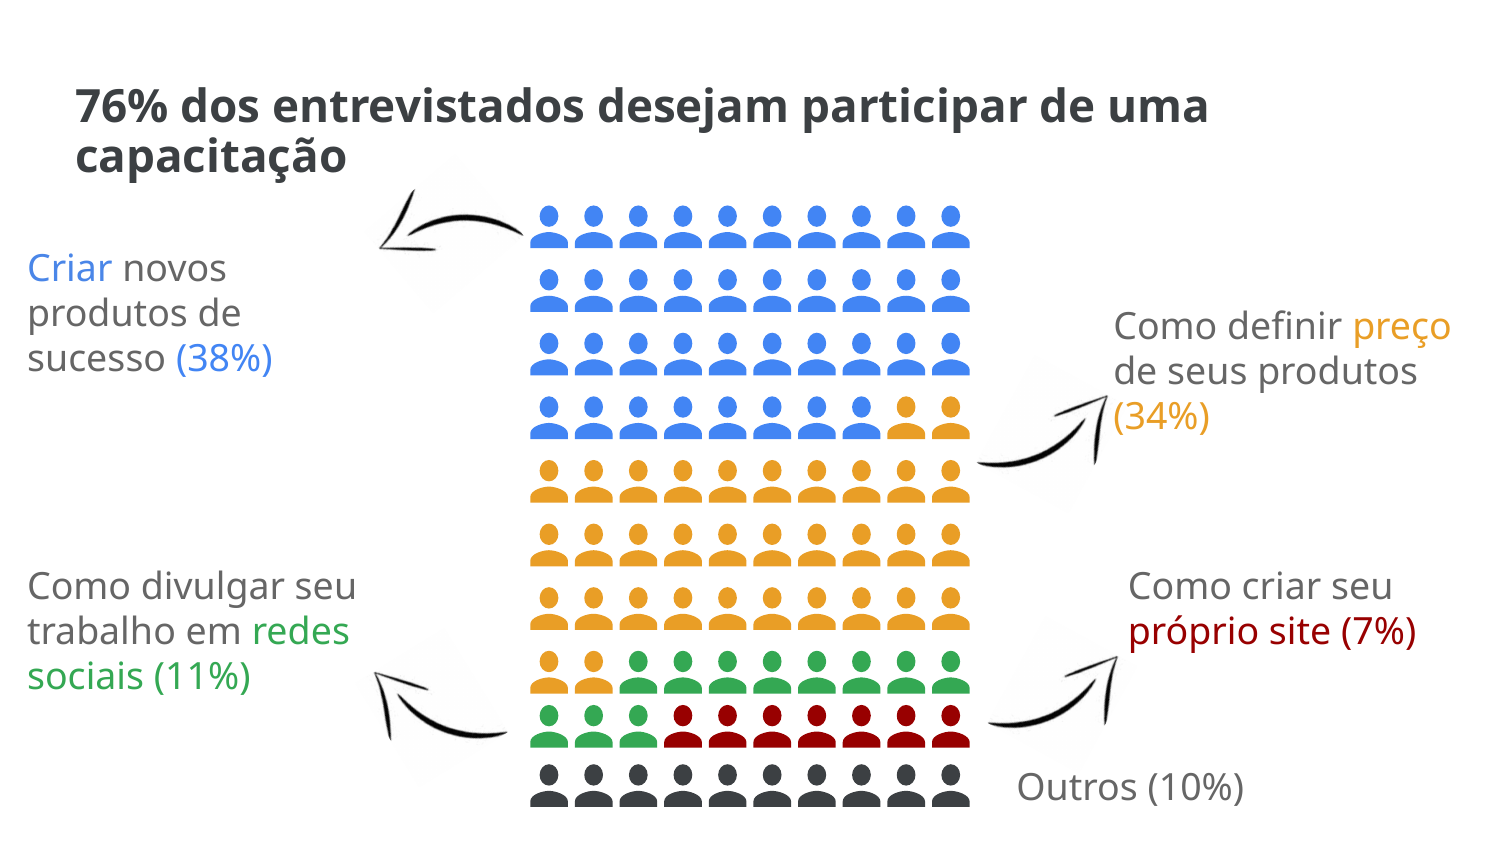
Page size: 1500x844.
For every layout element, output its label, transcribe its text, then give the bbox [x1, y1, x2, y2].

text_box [663, 546, 1500, 773]
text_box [11, 154, 970, 440]
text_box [11, 546, 662, 787]
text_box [529, 286, 1500, 545]
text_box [529, 747, 1404, 824]
text_box 76% dos entrevistados desejam participar de uma capacitação [71, 79, 1351, 148]
